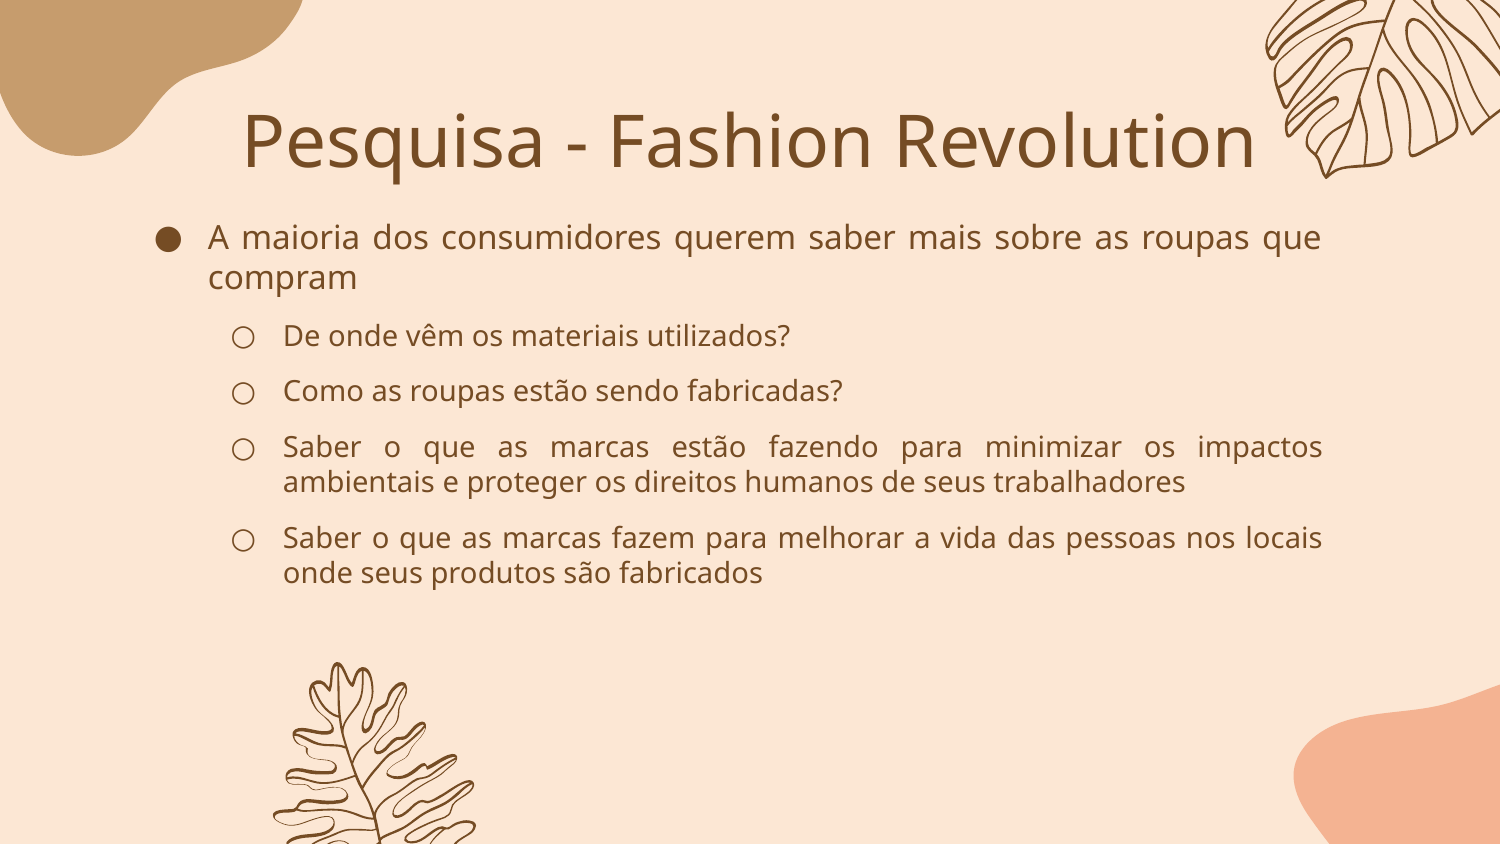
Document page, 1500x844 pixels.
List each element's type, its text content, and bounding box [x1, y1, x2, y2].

list A maioria dos consumidores querem saber mais sobre as roupas que compram De onde vêm os materiais utilizados? Como as roupas estão sendo fabricadas? Saber o que as marcas estão fazendo para minimizar os impactos ambientais e proteger os direitos humanos de seus trabalhadores Saber o que as marcas fazem para melhorar a vida das pessoas nos locais onde seus produtos são fabricados [117, 201, 1339, 743]
title Pesquisa - Fashion Revolution [97, 107, 1402, 181]
